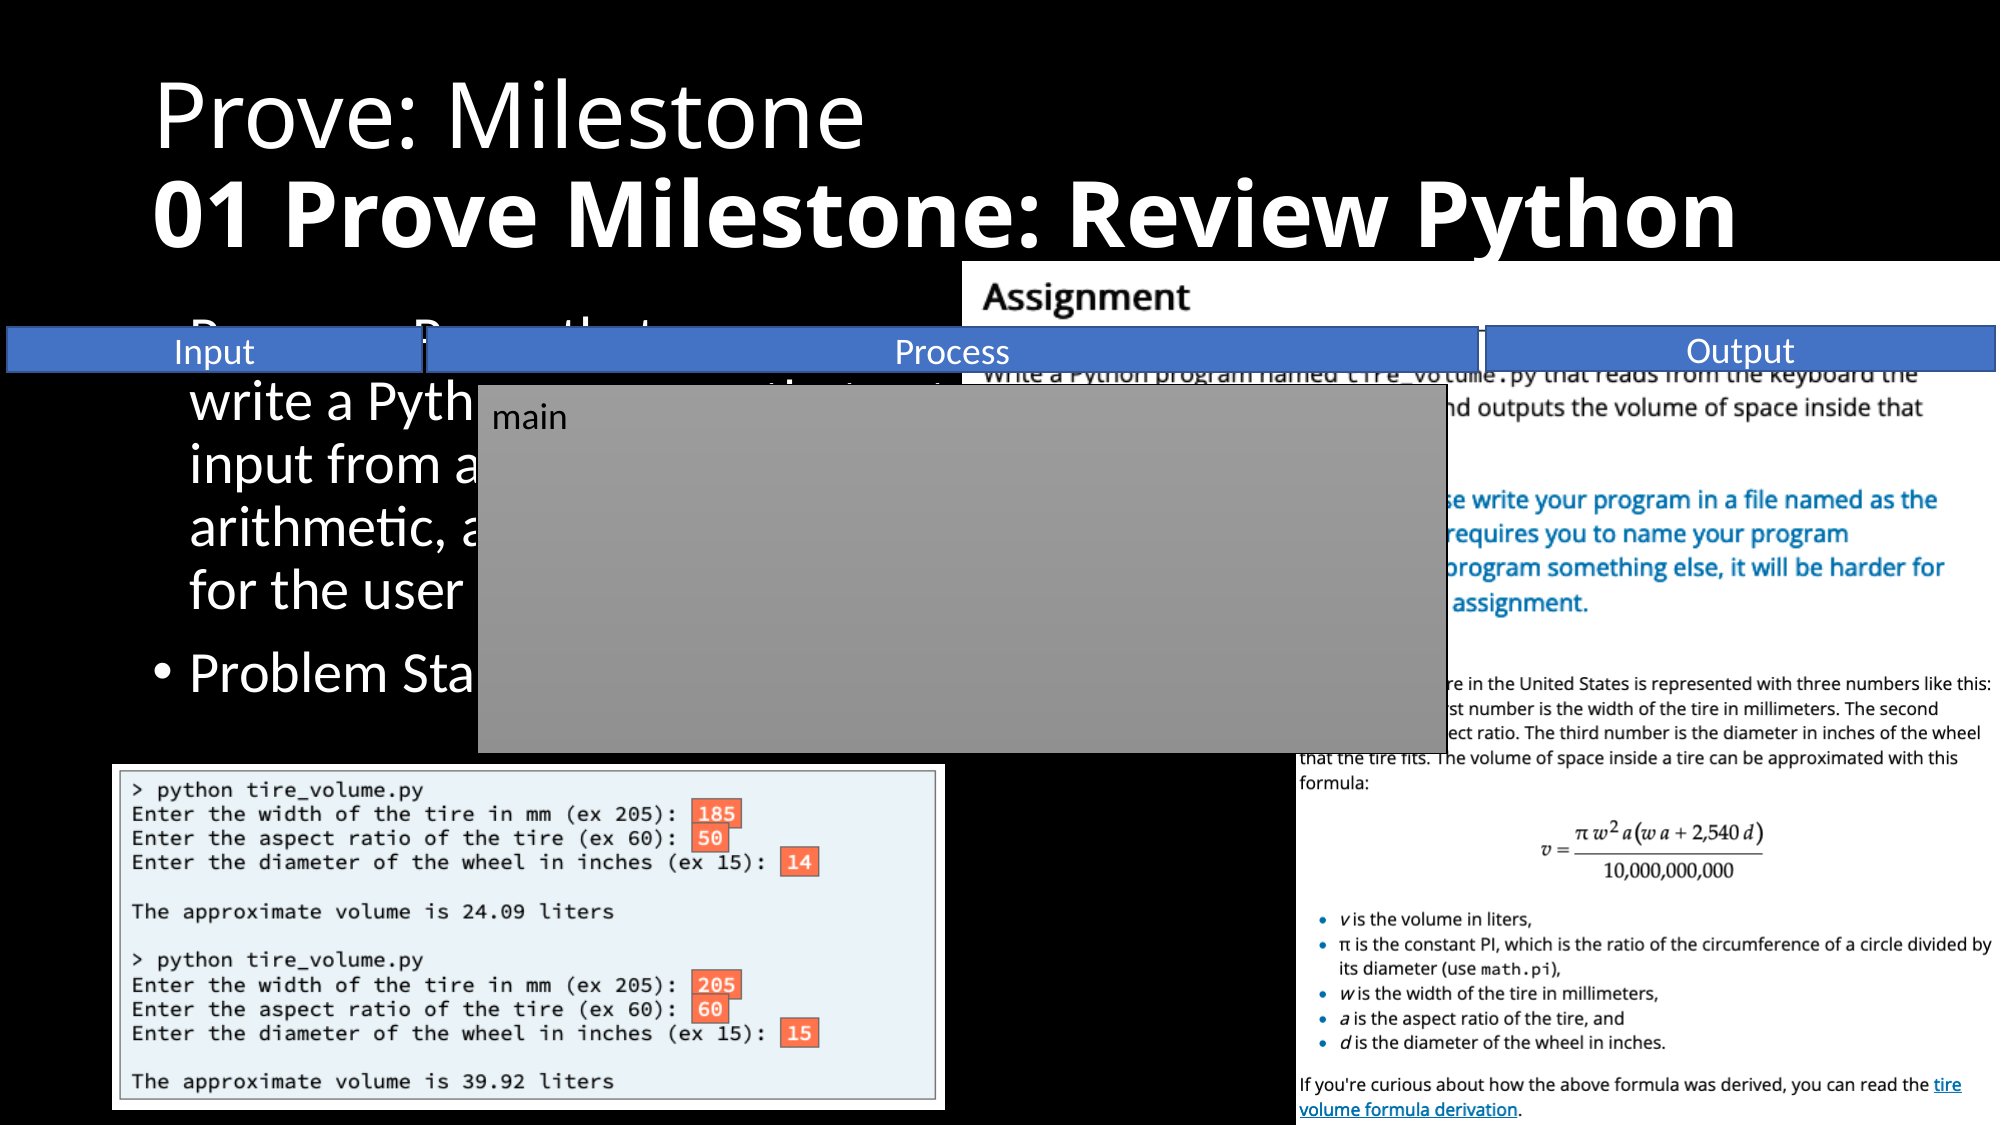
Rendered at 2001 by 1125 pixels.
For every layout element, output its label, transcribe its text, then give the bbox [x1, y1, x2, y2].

list Purpose: Prove that you can write a Python program that gets input from a user, performs arithmetic, and displays results for the user to see. Problem Statement [137, 299, 988, 1014]
text_box Process [426, 326, 962, 373]
text_box Input [6, 326, 423, 373]
picture [112, 764, 945, 1110]
picture [962, 261, 2000, 1125]
title Prove: Milestone 01 Prove Milestone: Review Python [137, 59, 1863, 278]
text_box main [476, 384, 1296, 754]
